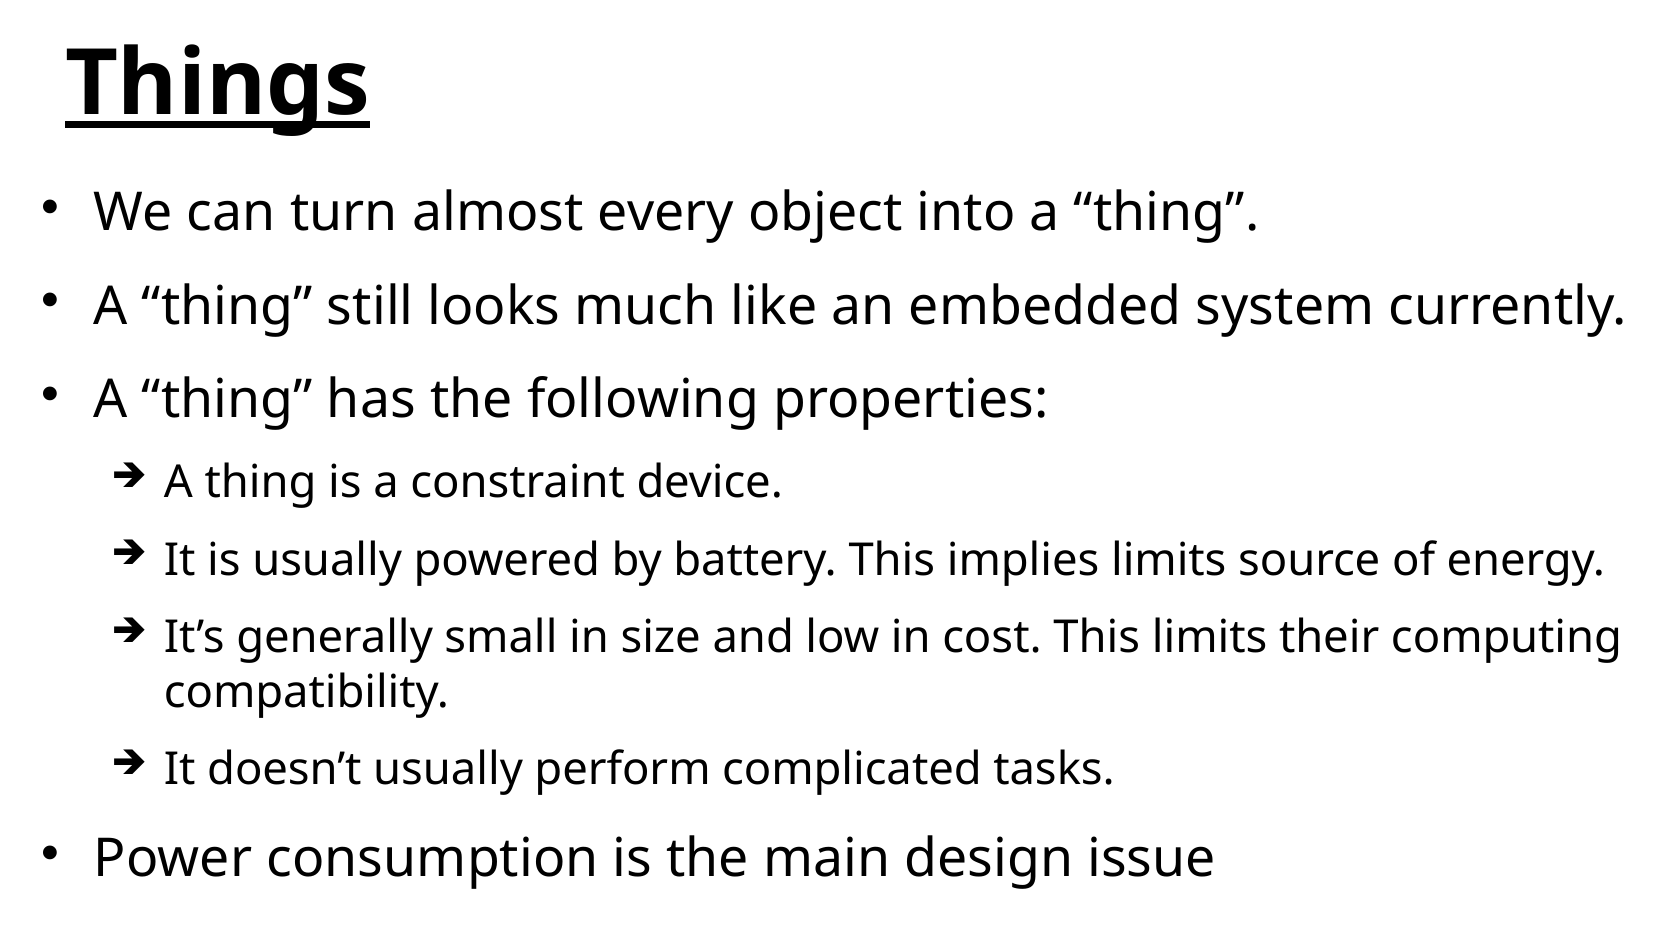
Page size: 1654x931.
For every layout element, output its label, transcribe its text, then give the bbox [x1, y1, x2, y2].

text_box Things [64, 0, 1034, 156]
text_box We can turn almost every object into a “thing”. A “thing” still looks much like an embedded system currently. A “thing” has the following properties: A thing is a constraint device. It is usually powered by battery. This implies limits source of energy. It’s generally small in size and low in cost. This limits their computing compatibility. It doesn’t usually perform complicated tasks. Power consumption is the main design issue [23, 177, 1630, 931]
text_box [82, 37, 1571, 177]
